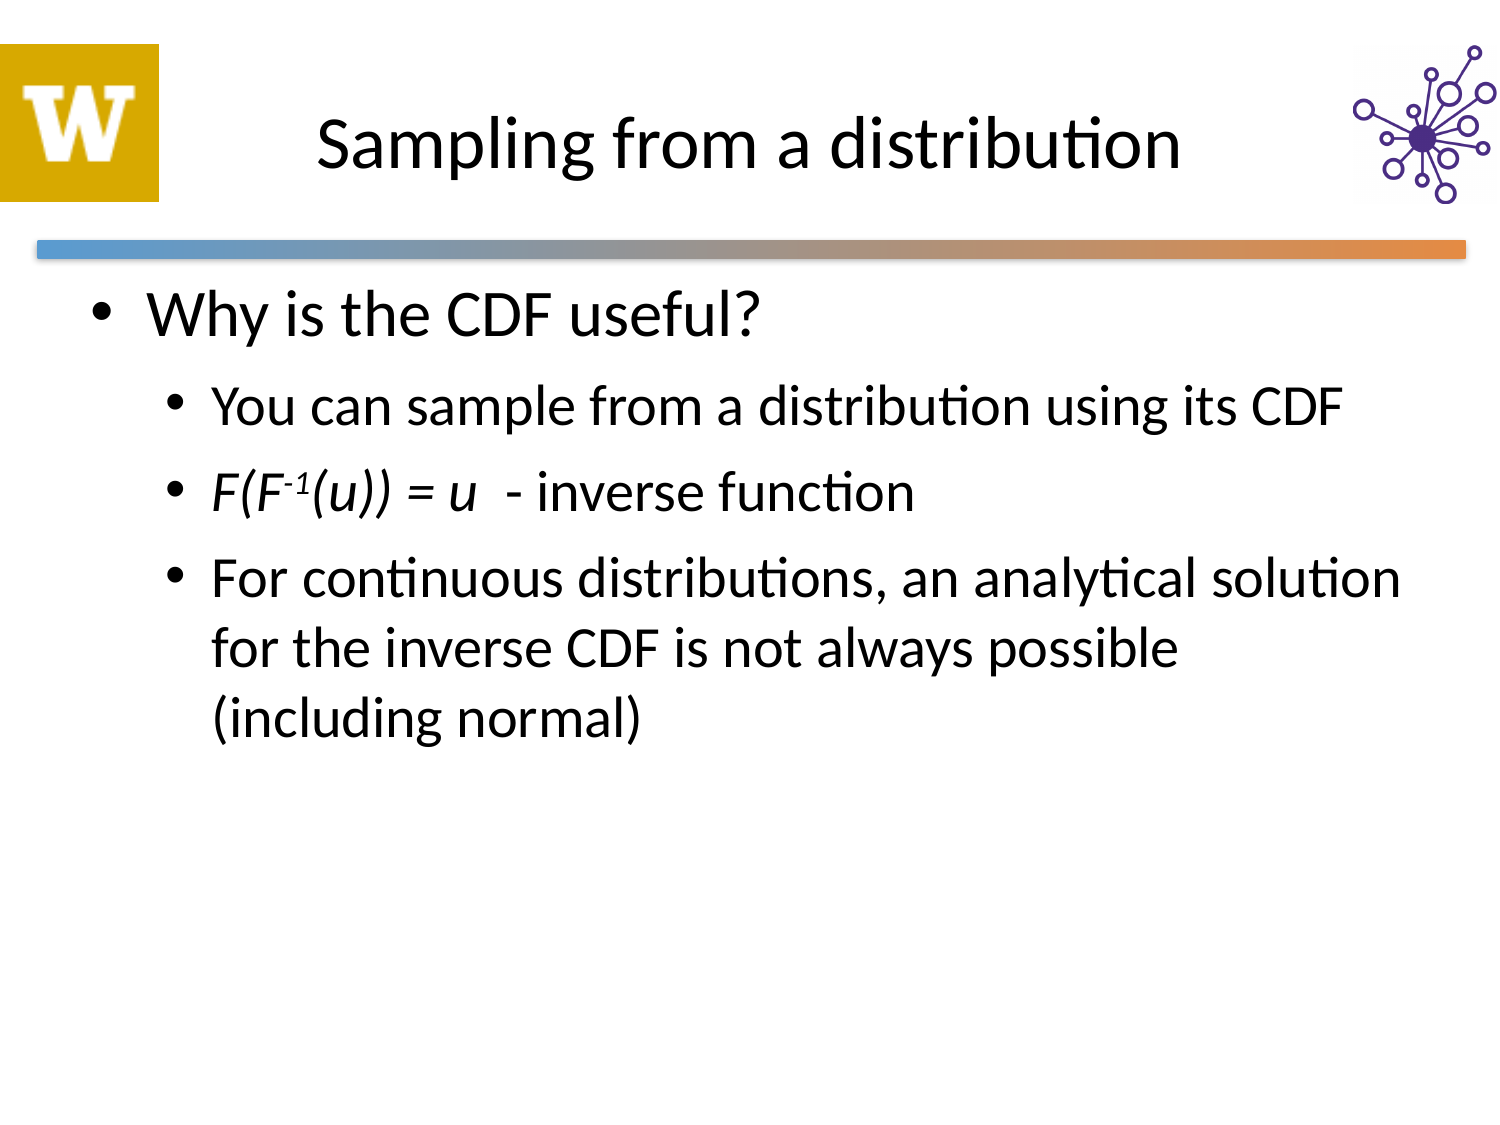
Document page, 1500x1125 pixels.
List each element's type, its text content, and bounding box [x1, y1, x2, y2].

title Sampling from a distribution [75, 45, 1425, 233]
picture [0, 44, 159, 202]
list Why is the CDF useful? You can sample from a distribution using its CDF F(F-1(u)) = u - inverse function For continuous distributions, an analytical solution for the inverse CDF is not always possible (including normal) [75, 262, 1425, 1093]
picture [1425, 45, 1497, 204]
